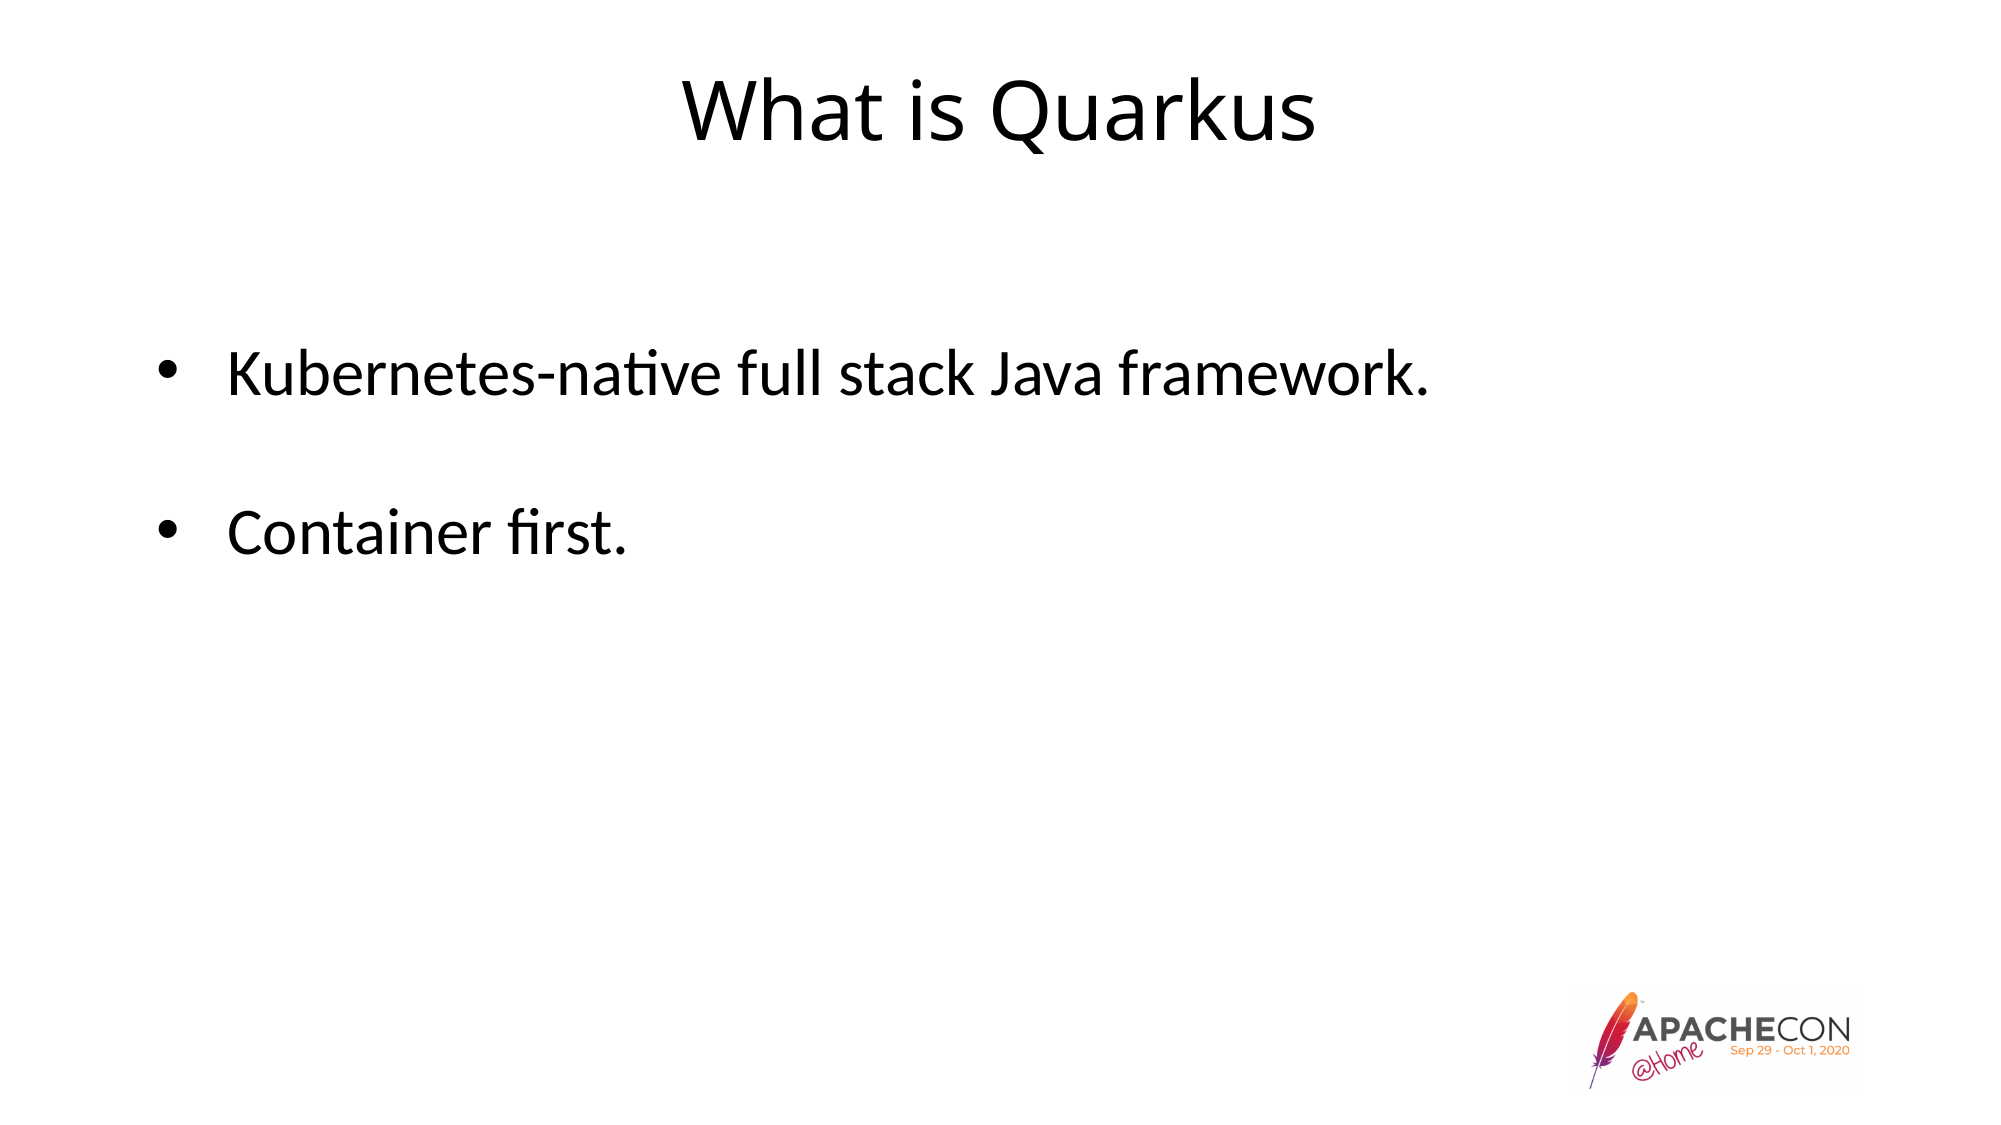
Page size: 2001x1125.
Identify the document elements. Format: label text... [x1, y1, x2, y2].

picture [1573, 991, 1863, 1090]
title What is Quarkus [137, 59, 1863, 167]
list Kubernetes-native full stack Java framework. Container first. [137, 241, 1863, 944]
